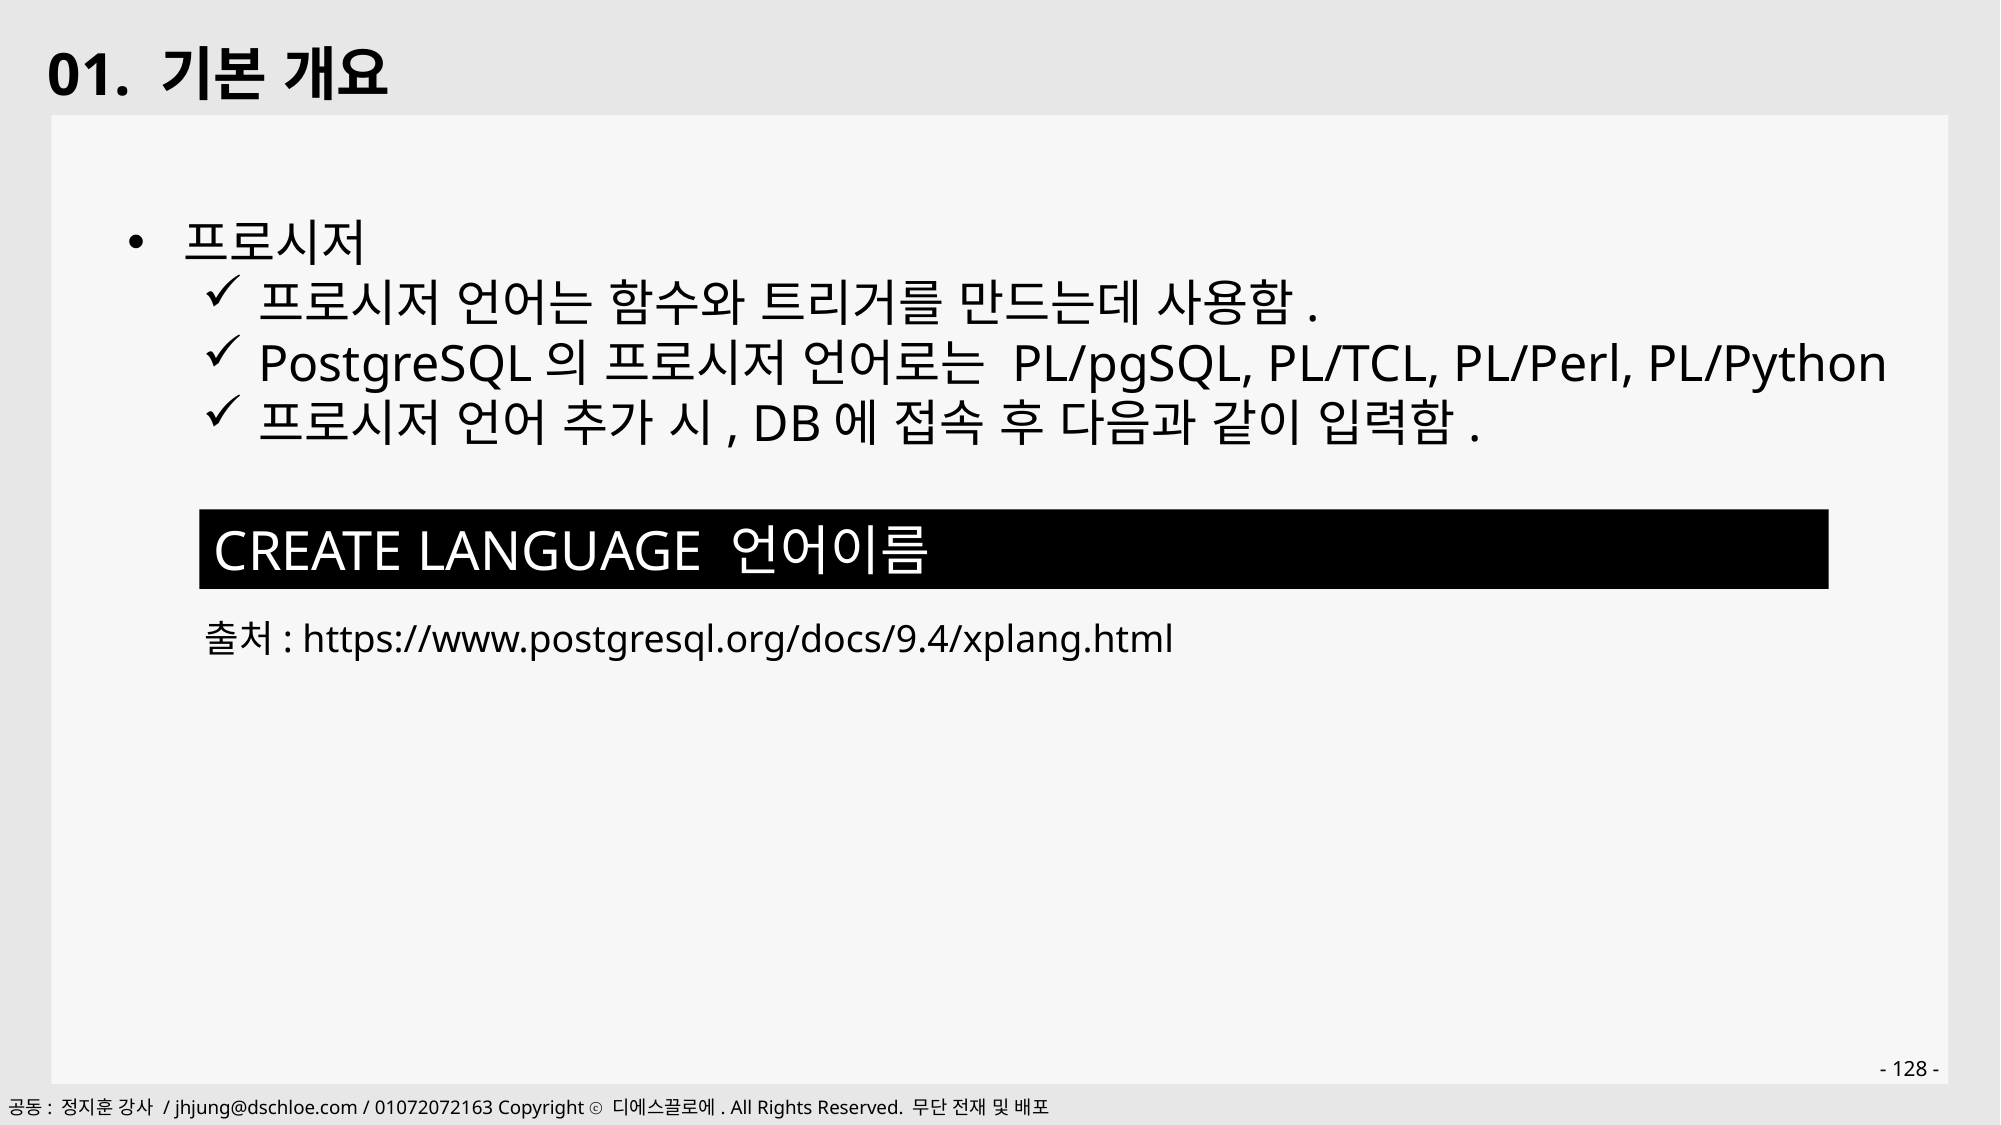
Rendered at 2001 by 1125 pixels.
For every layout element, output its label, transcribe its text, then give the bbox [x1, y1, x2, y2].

slide_number - 128 - [1504, 1039, 1955, 1100]
text_box 01. 기본 개요 [33, 30, 422, 115]
text_box 프로시저 프로시저 언어는 함수와 트리거를 만드는데 사용함. PostgreSQL의 프로시저 언어로는 PL/pgSQL, PL/TCL, PL/Perl, PL/Python 프로시저 언어 추가 시, DB에 접속 후 다음과 같이 입력함. [112, 204, 1955, 459]
text_box 출처: https://www.postgresql.org/docs/9.4/xplang.html [190, 607, 1190, 668]
text_box CREATE LANGUAGE 언어이름 [199, 509, 1829, 589]
